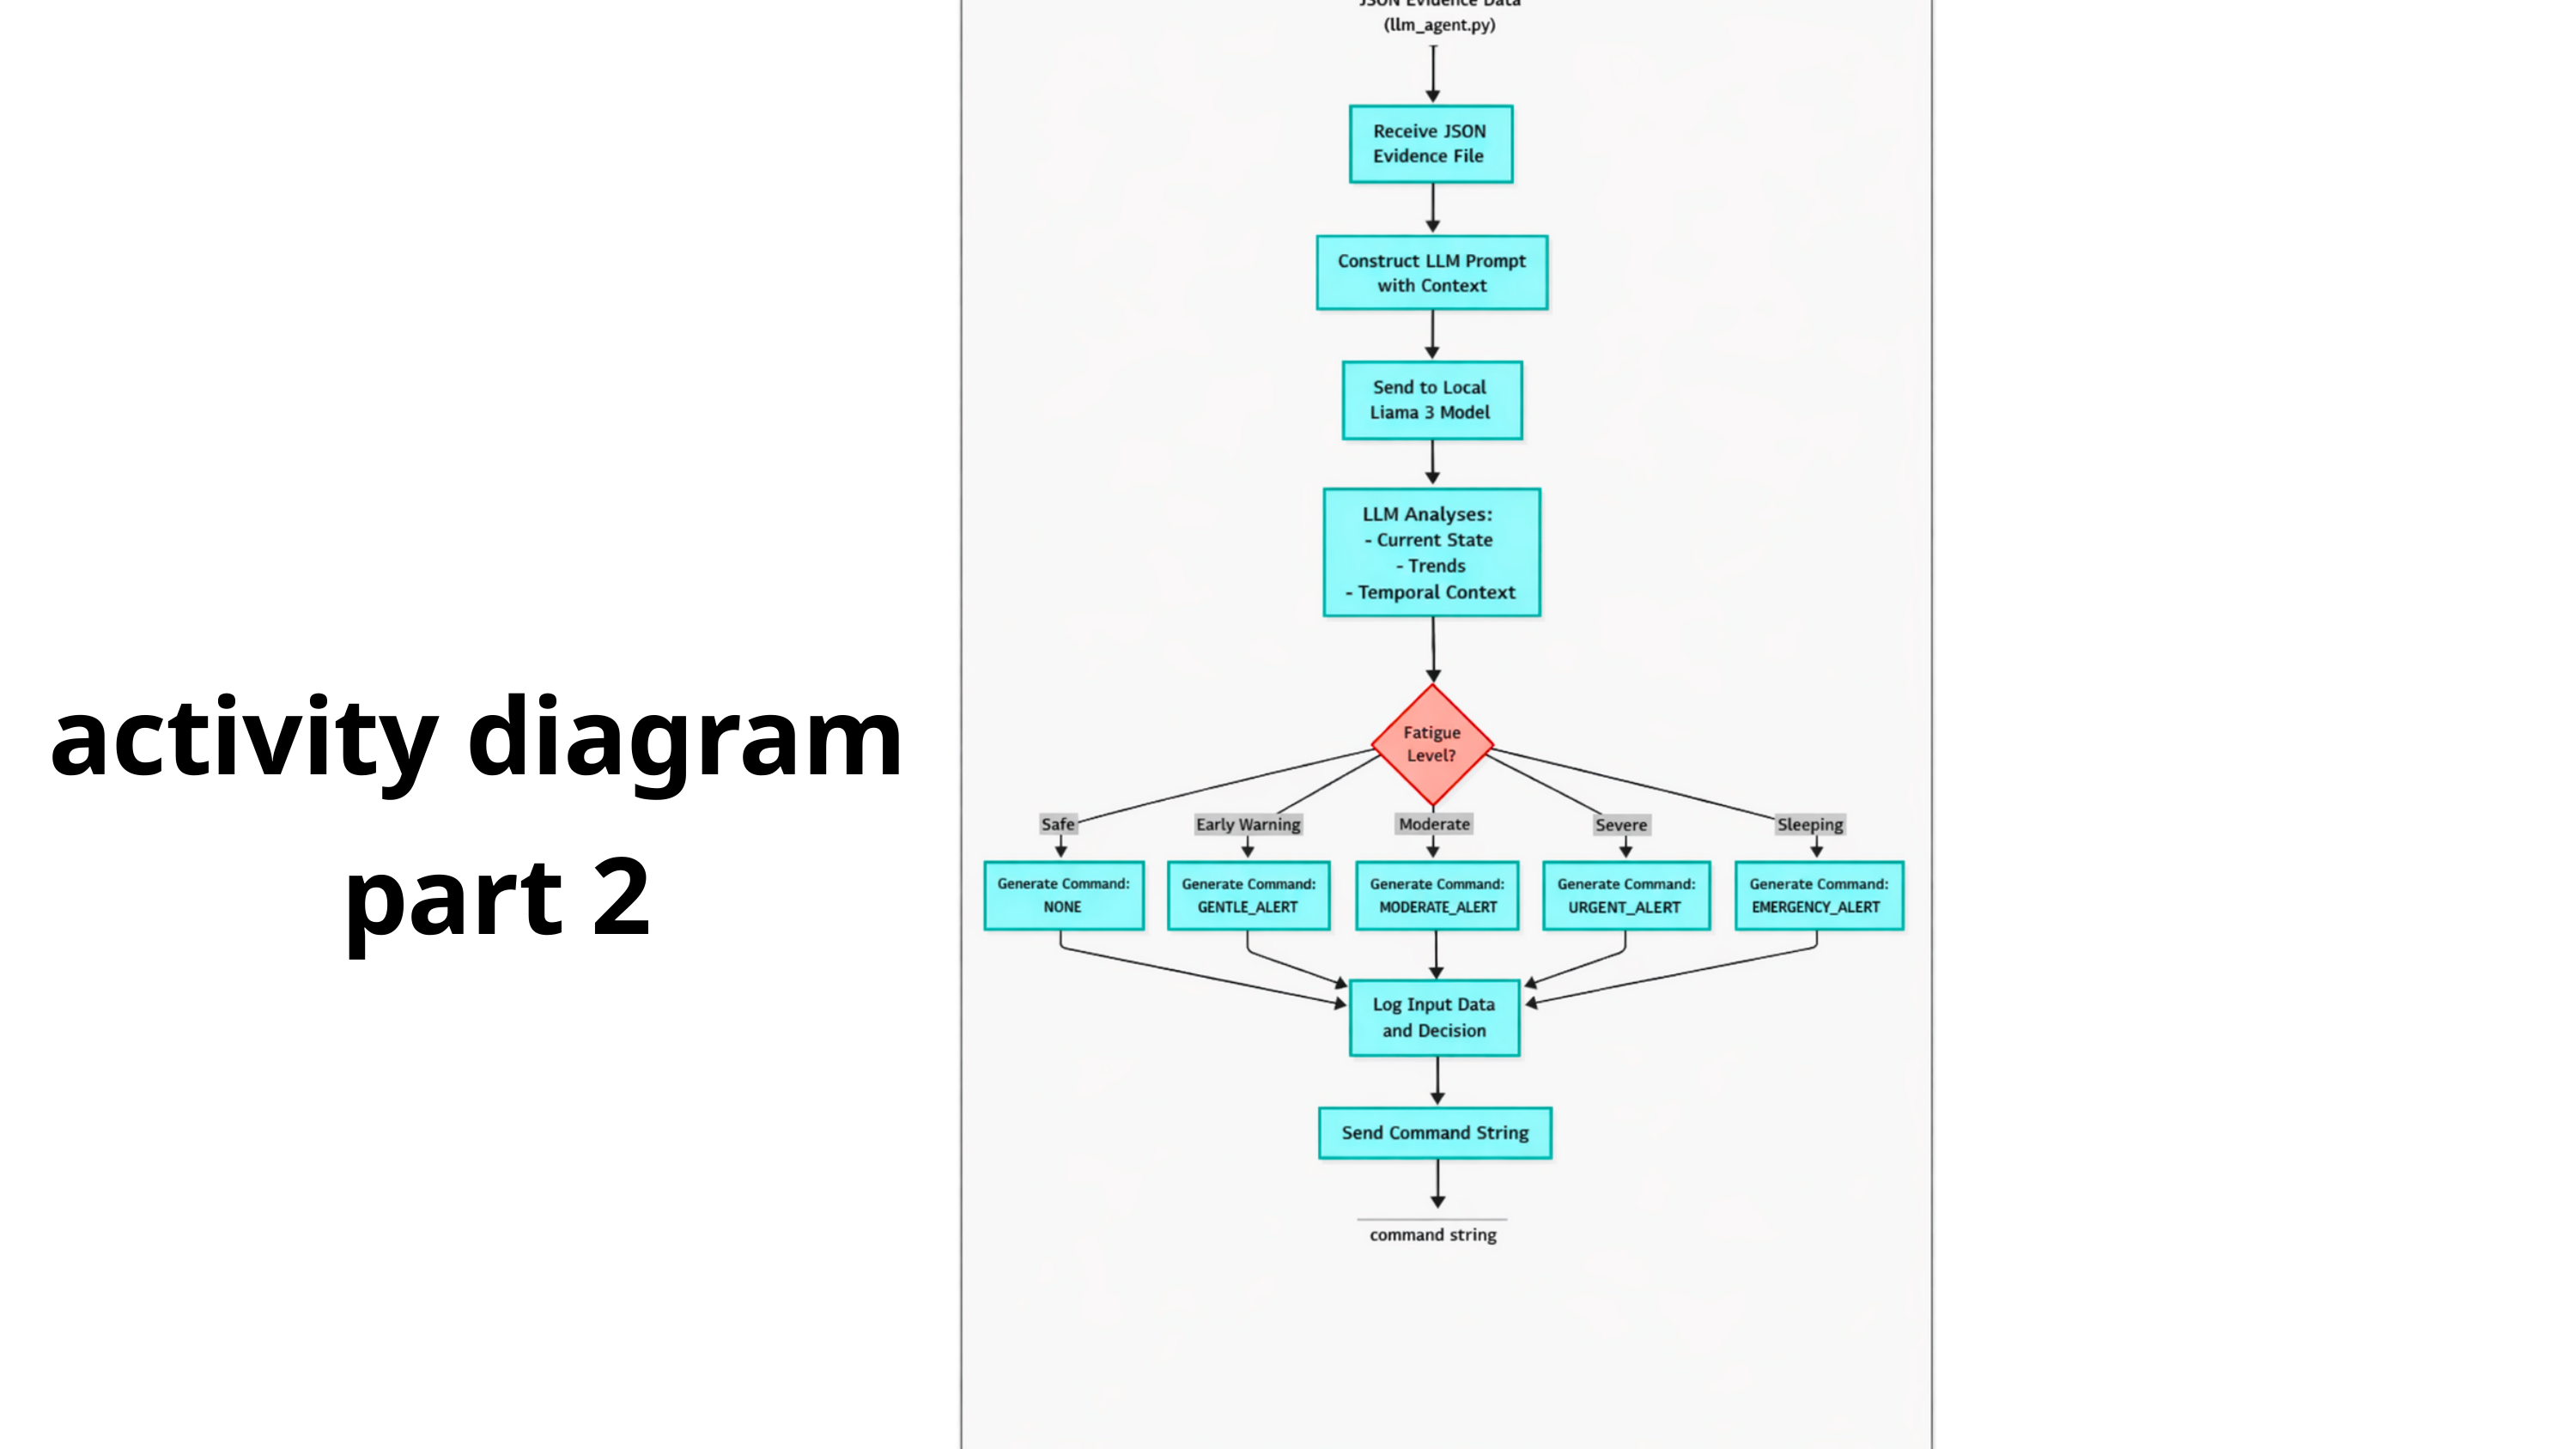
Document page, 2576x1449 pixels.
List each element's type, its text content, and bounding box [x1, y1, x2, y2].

text_box activity diagram part 2 [26, 636, 930, 1116]
text_box [957, 0, 1937, 1449]
